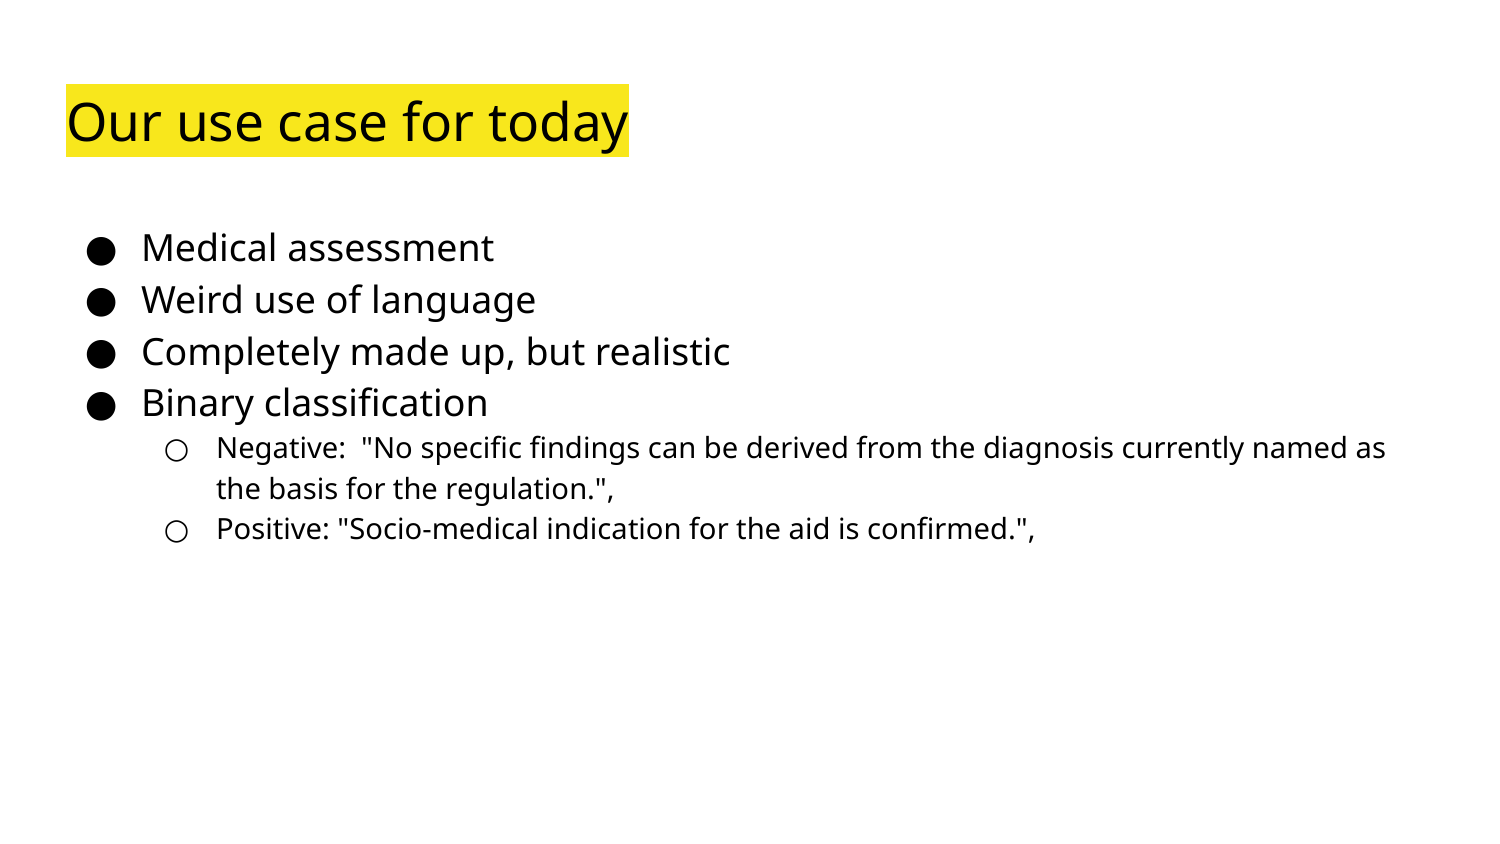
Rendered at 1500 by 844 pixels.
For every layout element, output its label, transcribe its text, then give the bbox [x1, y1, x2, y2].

list Medical assessment Weird use of language Completely made up, but realistic Binary classification Negative: "No specific findings can be derived from the diagnosis currently named as the basis for the regulation.", Positive: "Socio-medical indication for the aid is confirmed.", [51, 202, 1449, 750]
title Our use case for today [51, 72, 1449, 167]
